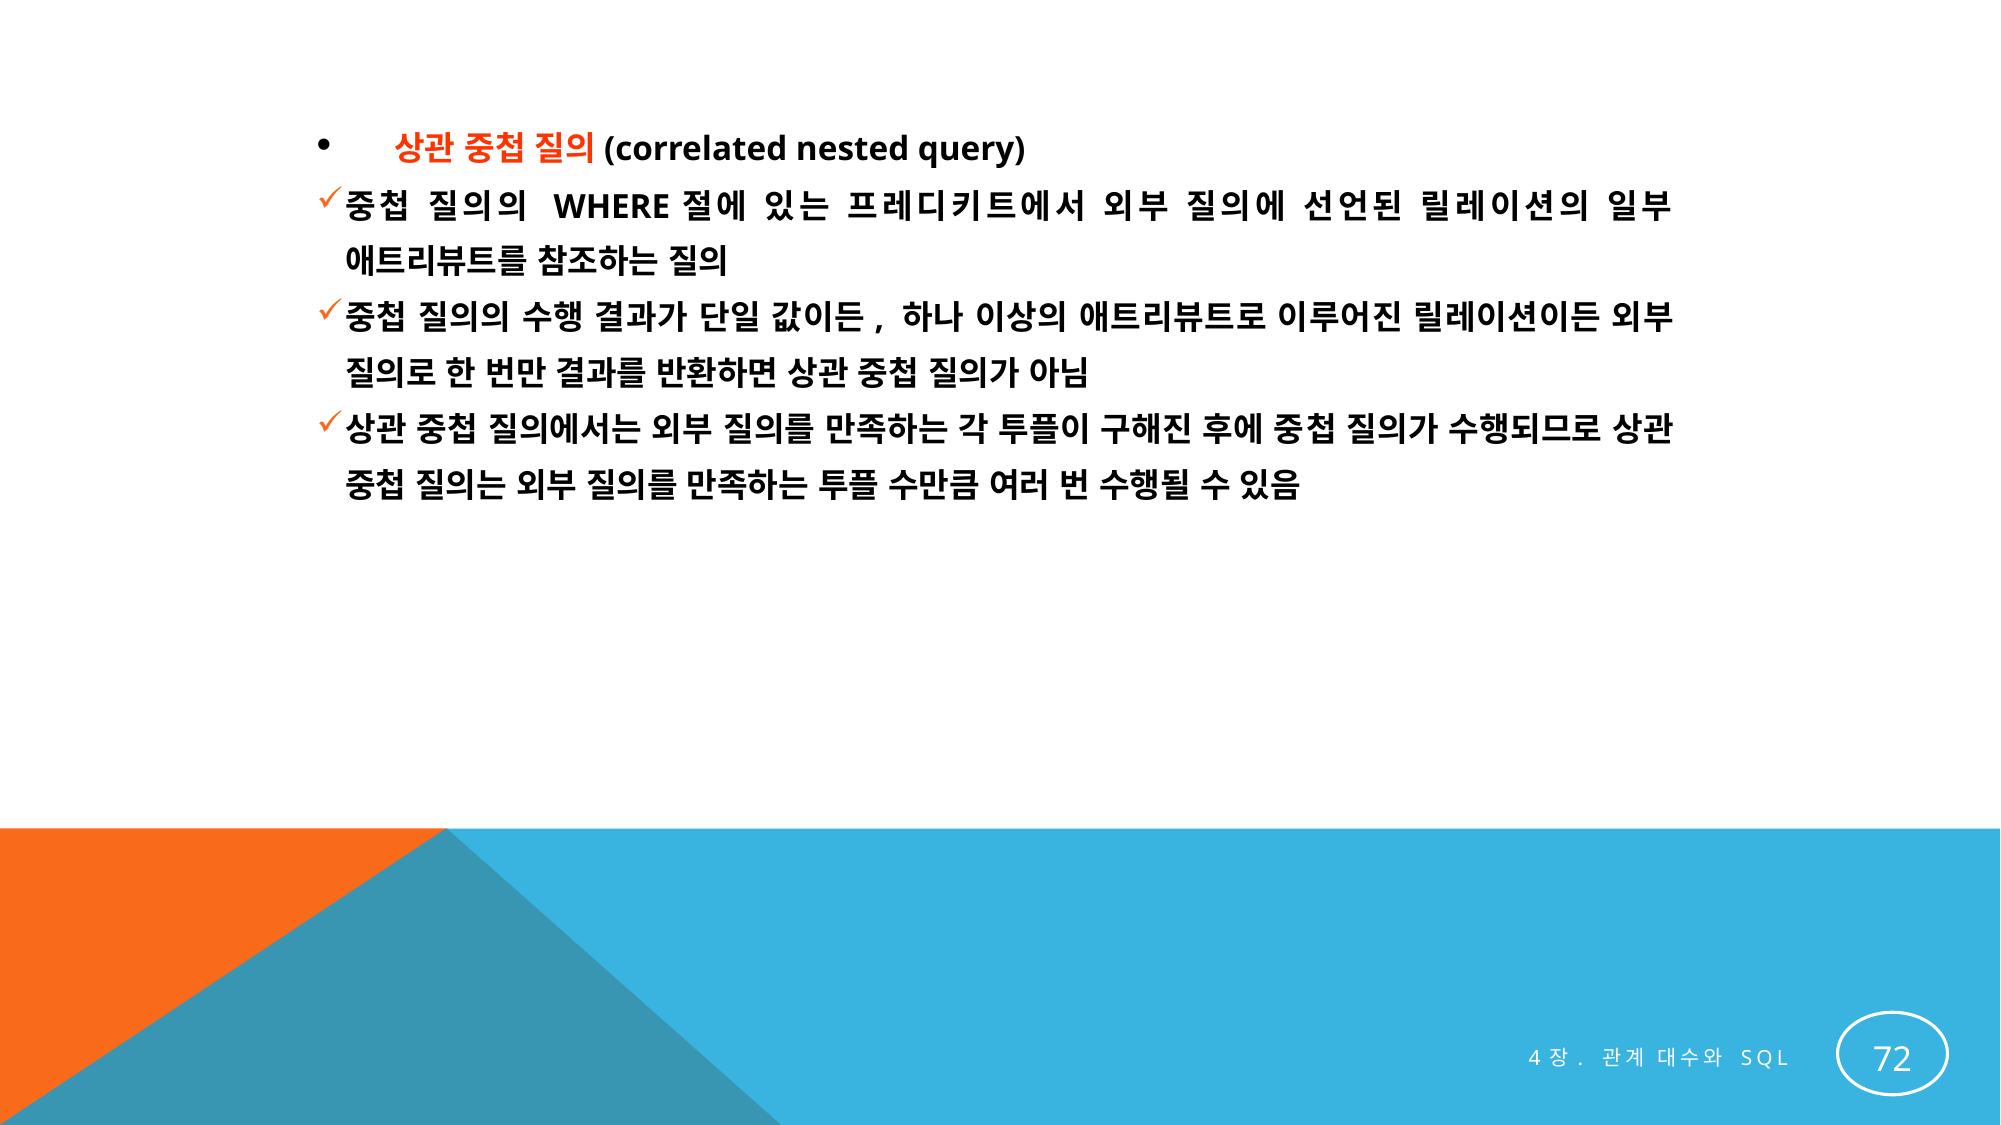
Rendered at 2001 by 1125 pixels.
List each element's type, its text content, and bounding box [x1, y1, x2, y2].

footer 4장. 관계 대수와 SQL [769, 1031, 1803, 1076]
list 상관 중첩 질의(correlated nested query) 중첩 질의의 WHERE절에 있는 프레디키트에서 외부 질의에 선언된 릴레이션의 일부 애트리뷰트를 참조하는 질의 중첩 질의의 수행 결과가 단일 값이든, 하나 이상의 애트리뷰트로 이루어진 릴레이션이든 외부 질의로 한 번만 결과를 반환하면 상관 중첩 질의가 아님 상관 중첩 질의에서는 외부 질의를 만족하는 각 투플이 구해진 후에 중첩 질의가 수행되므로 상관 중첩 질의는 외부 질의를 만족하는 투플 수만큼 여러 번 수행될 수 있음 [301, 91, 1690, 896]
slide_number 72 [1835, 1010, 1950, 1097]
